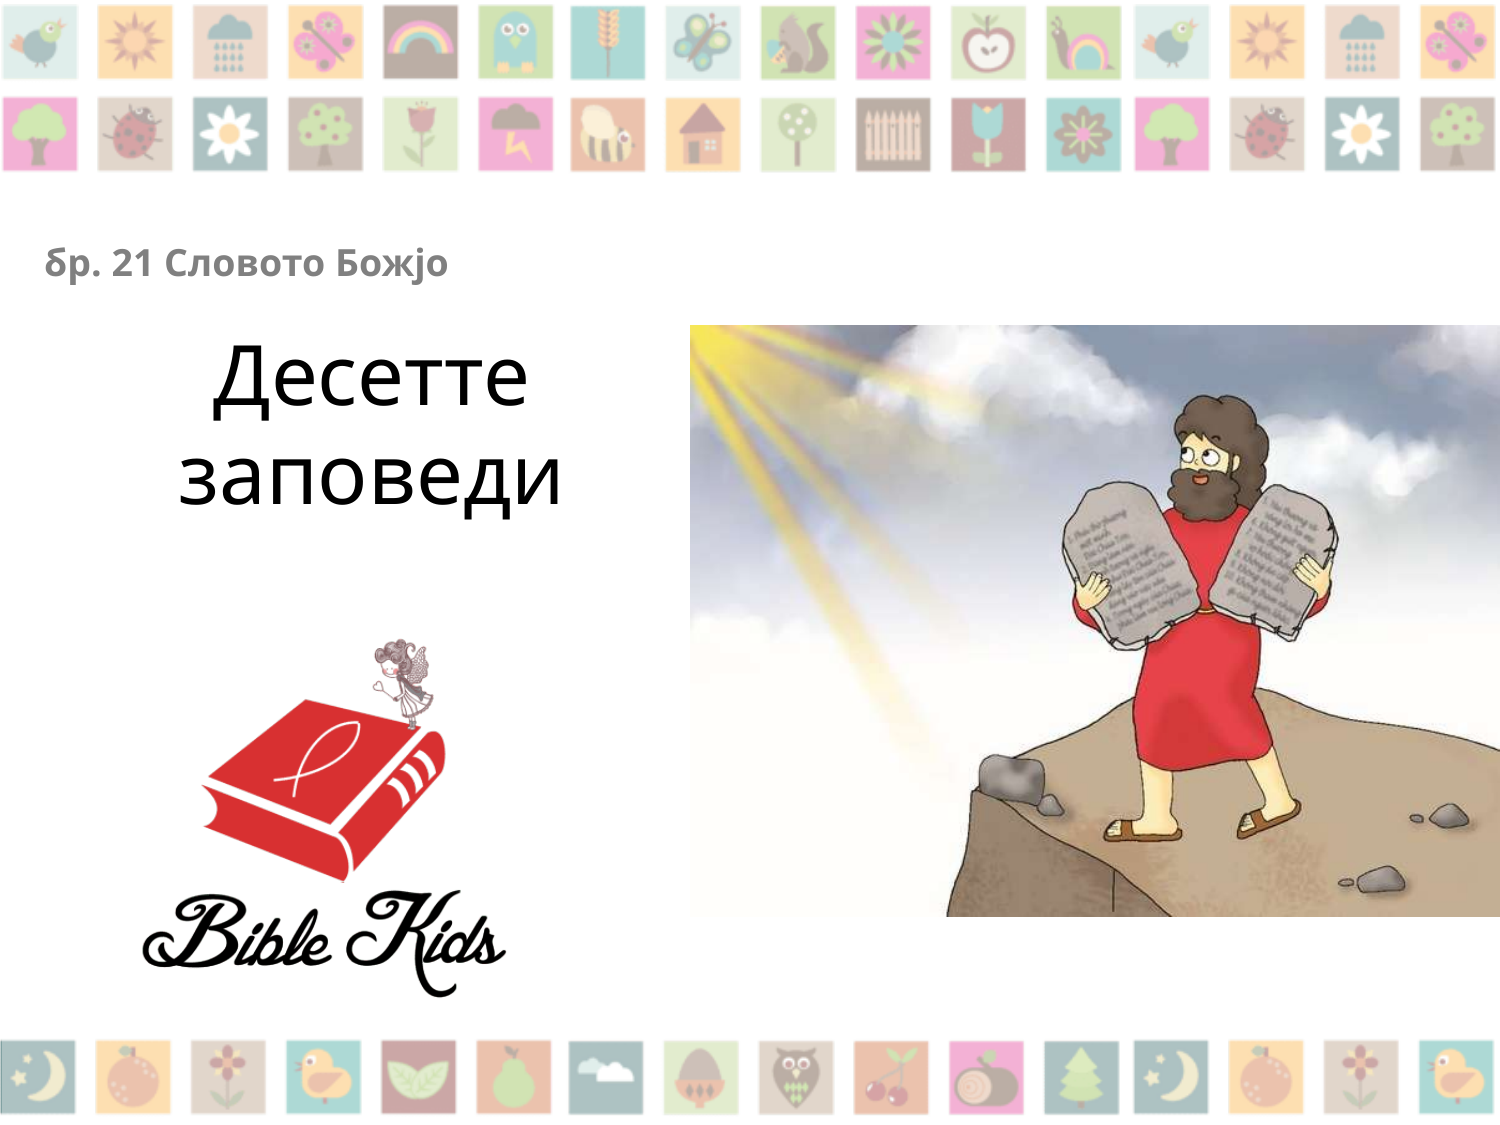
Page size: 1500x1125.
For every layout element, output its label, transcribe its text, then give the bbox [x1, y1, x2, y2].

picture [117, 600, 544, 1027]
text_box Десетте заповеди [29, 314, 715, 530]
picture [690, 324, 1500, 918]
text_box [0, 3, 1500, 181]
text_box бр. 21 Словото Божјо [29, 231, 514, 292]
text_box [0, 1028, 1500, 1118]
